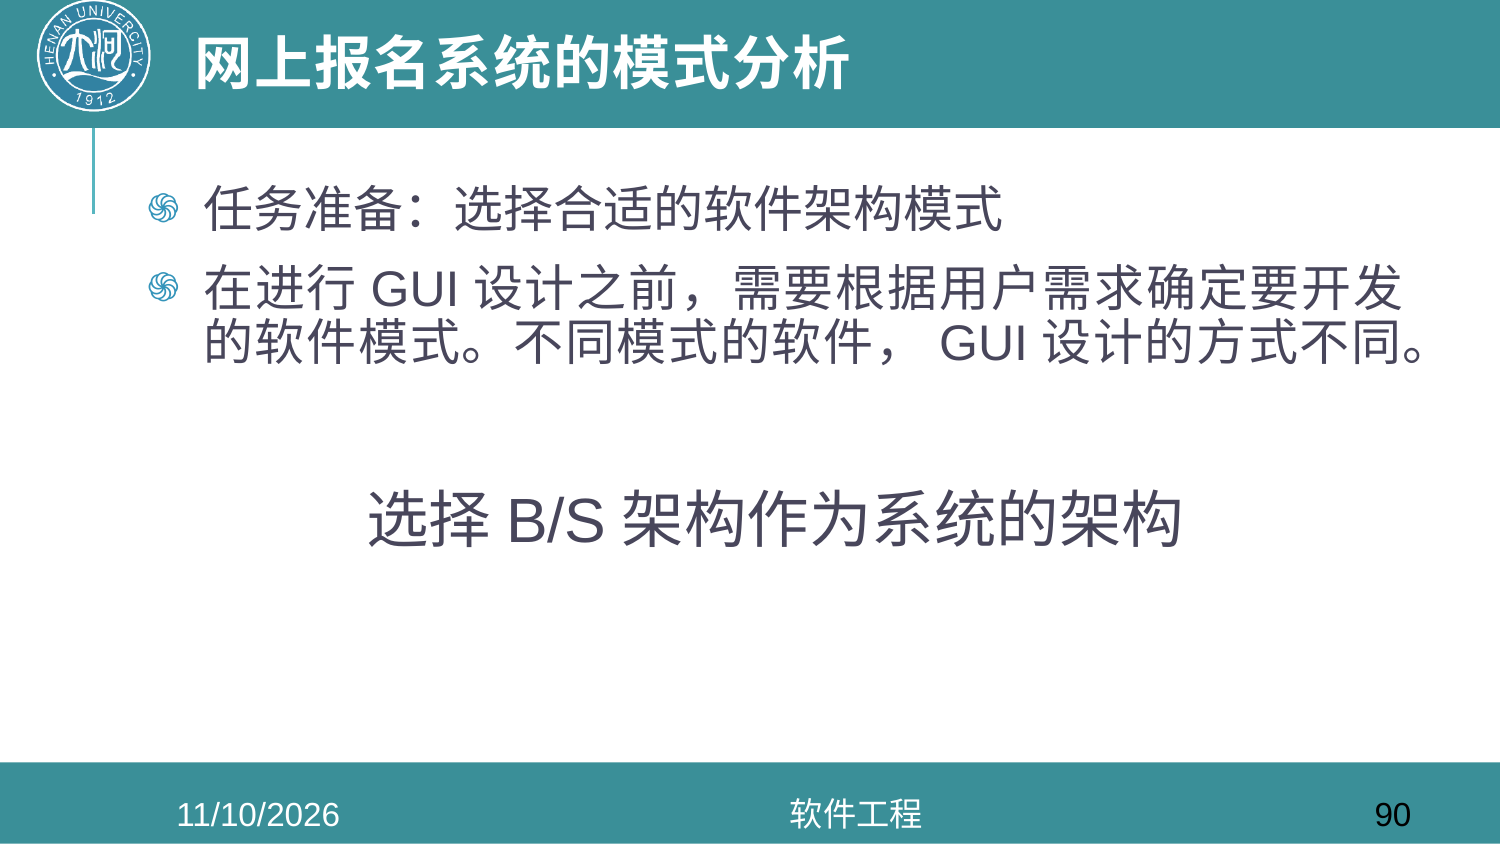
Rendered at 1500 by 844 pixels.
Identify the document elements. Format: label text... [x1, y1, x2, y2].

slide_number 90 [1333, 796, 1454, 830]
footer 软件工程 [391, 796, 1322, 830]
title 网上报名系统的模式分析 [179, 0, 1454, 136]
list 任务准备：选择合适的软件架构模式 在进行GUI设计之前，需要根据用户需求确定要开发的软件模式。不同模式的软件，GUI设计的方式不同。 选择B/S架构作为系统的架构 [126, 177, 1411, 777]
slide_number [126, 796, 391, 830]
